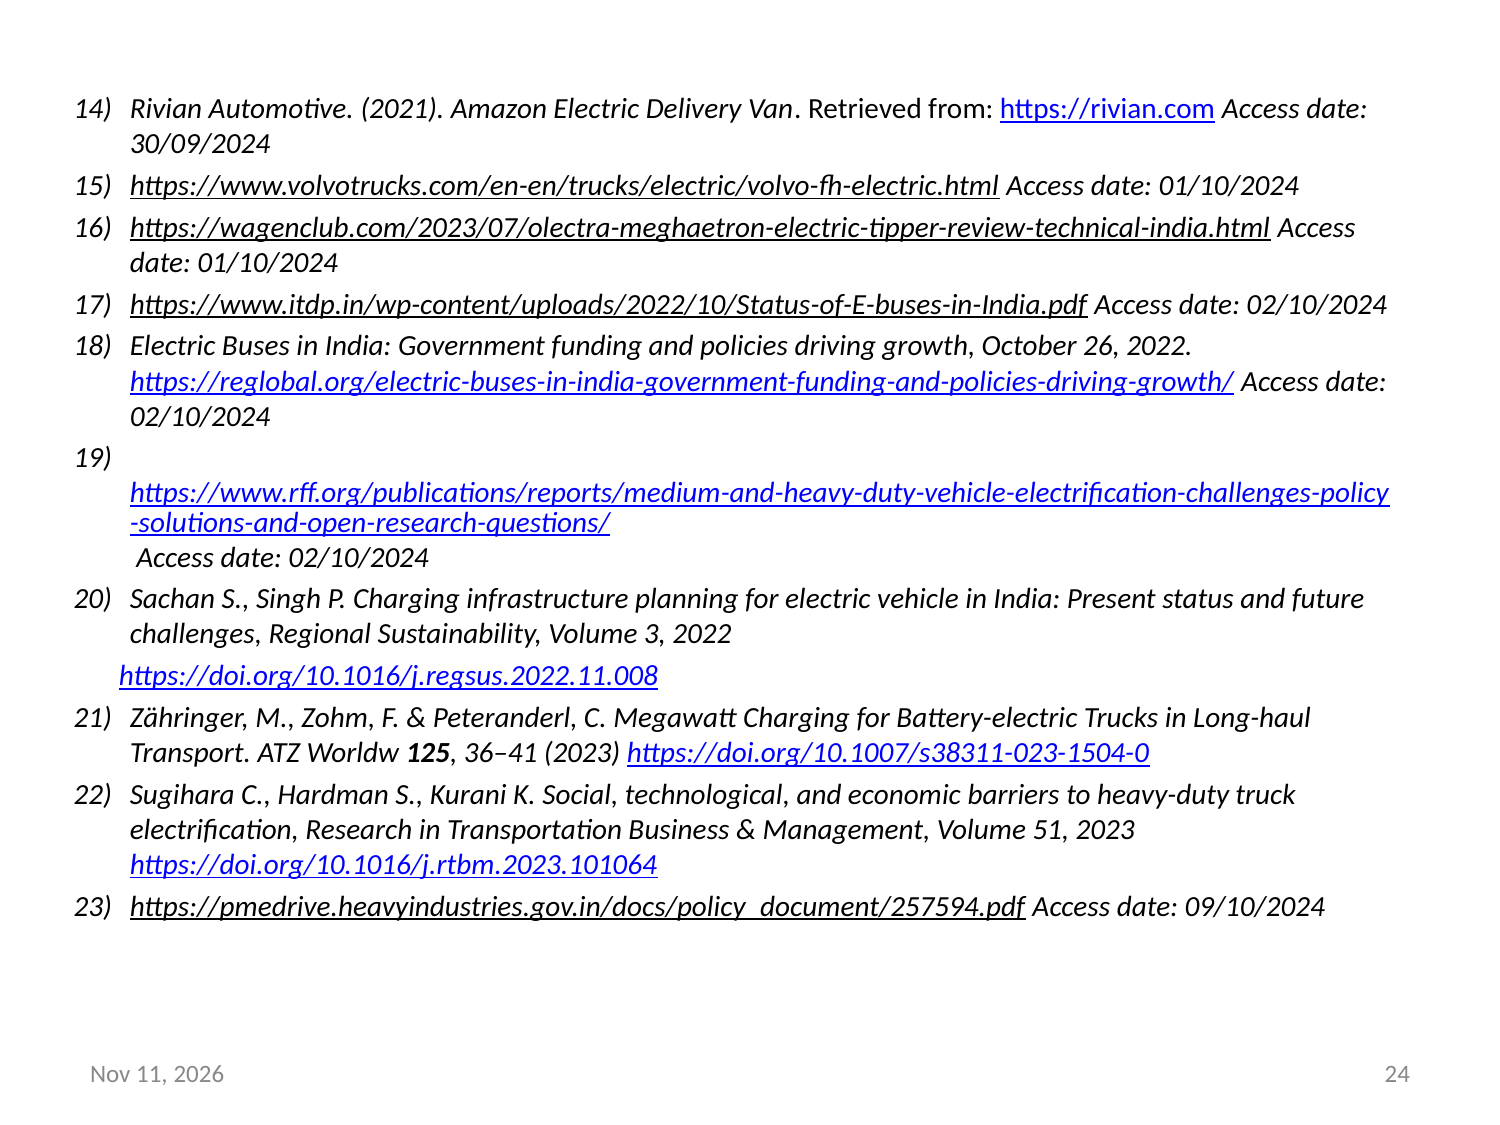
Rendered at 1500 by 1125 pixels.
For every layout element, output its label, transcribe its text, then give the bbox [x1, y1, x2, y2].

slide_number 24 [1074, 1042, 1425, 1103]
list Rivian Automotive. (2021). Amazon Electric Delivery Van. Retrieved from: https://rivian.com Access date: 30/09/2024 https://www.volvotrucks.com/en-en/trucks/electric/volvo-fh-electric.html Access date: 01/10/2024 https://wagenclub.com/2023/07/olectra-meghaetron-electric-tipper-review-technical-india.html Access date: 01/10/2024 https://www.itdp.in/wp-content/uploads/2022/10/Status-of-E-buses-in-India.pdf Access date: 02/10/2024 Electric Buses in India: Government funding and policies driving growth, October 26, 2022. https://reglobal.org/electric-buses-in-india-government-funding-and-policies-driving-growth/ Access date: 02/10/2024 https://www.rff.org/publications/reports/medium-and-heavy-duty-vehicle-electrification-challenges-policy-solutions-and-open-research-questions/ Access date: 02/10/2024 Sachan S., Singh P. Charging infrastructure planning for electric vehicle in India: Present status and future challenges, Regional Sustainability, Volume 3, 2022 https://doi.org/10.1016/j.regsus.2022.11.008 Zähringer, M., Zohm, F. & Peteranderl, C. Megawatt Charging for Battery-electric Trucks in Long-haul Transport. ATZ Worldw 125, 36–41 (2023) https://doi.org/10.1007/s38311-023-1504-0 Sugihara C., Hardman S., Kurani K. Social, technological, and economic barriers to heavy-duty truck electrification, Research in Transportation Business & Management, Volume 51, 2023 https://doi.org/10.1016/j.rtbm.2023.101064 https://pmedrive.heavyindustries.gov.in/docs/policy_document/257594.pdf Access date: 09/10/2024 [58, 82, 1409, 1043]
slide_number 18-Nov-25 [75, 1042, 425, 1103]
